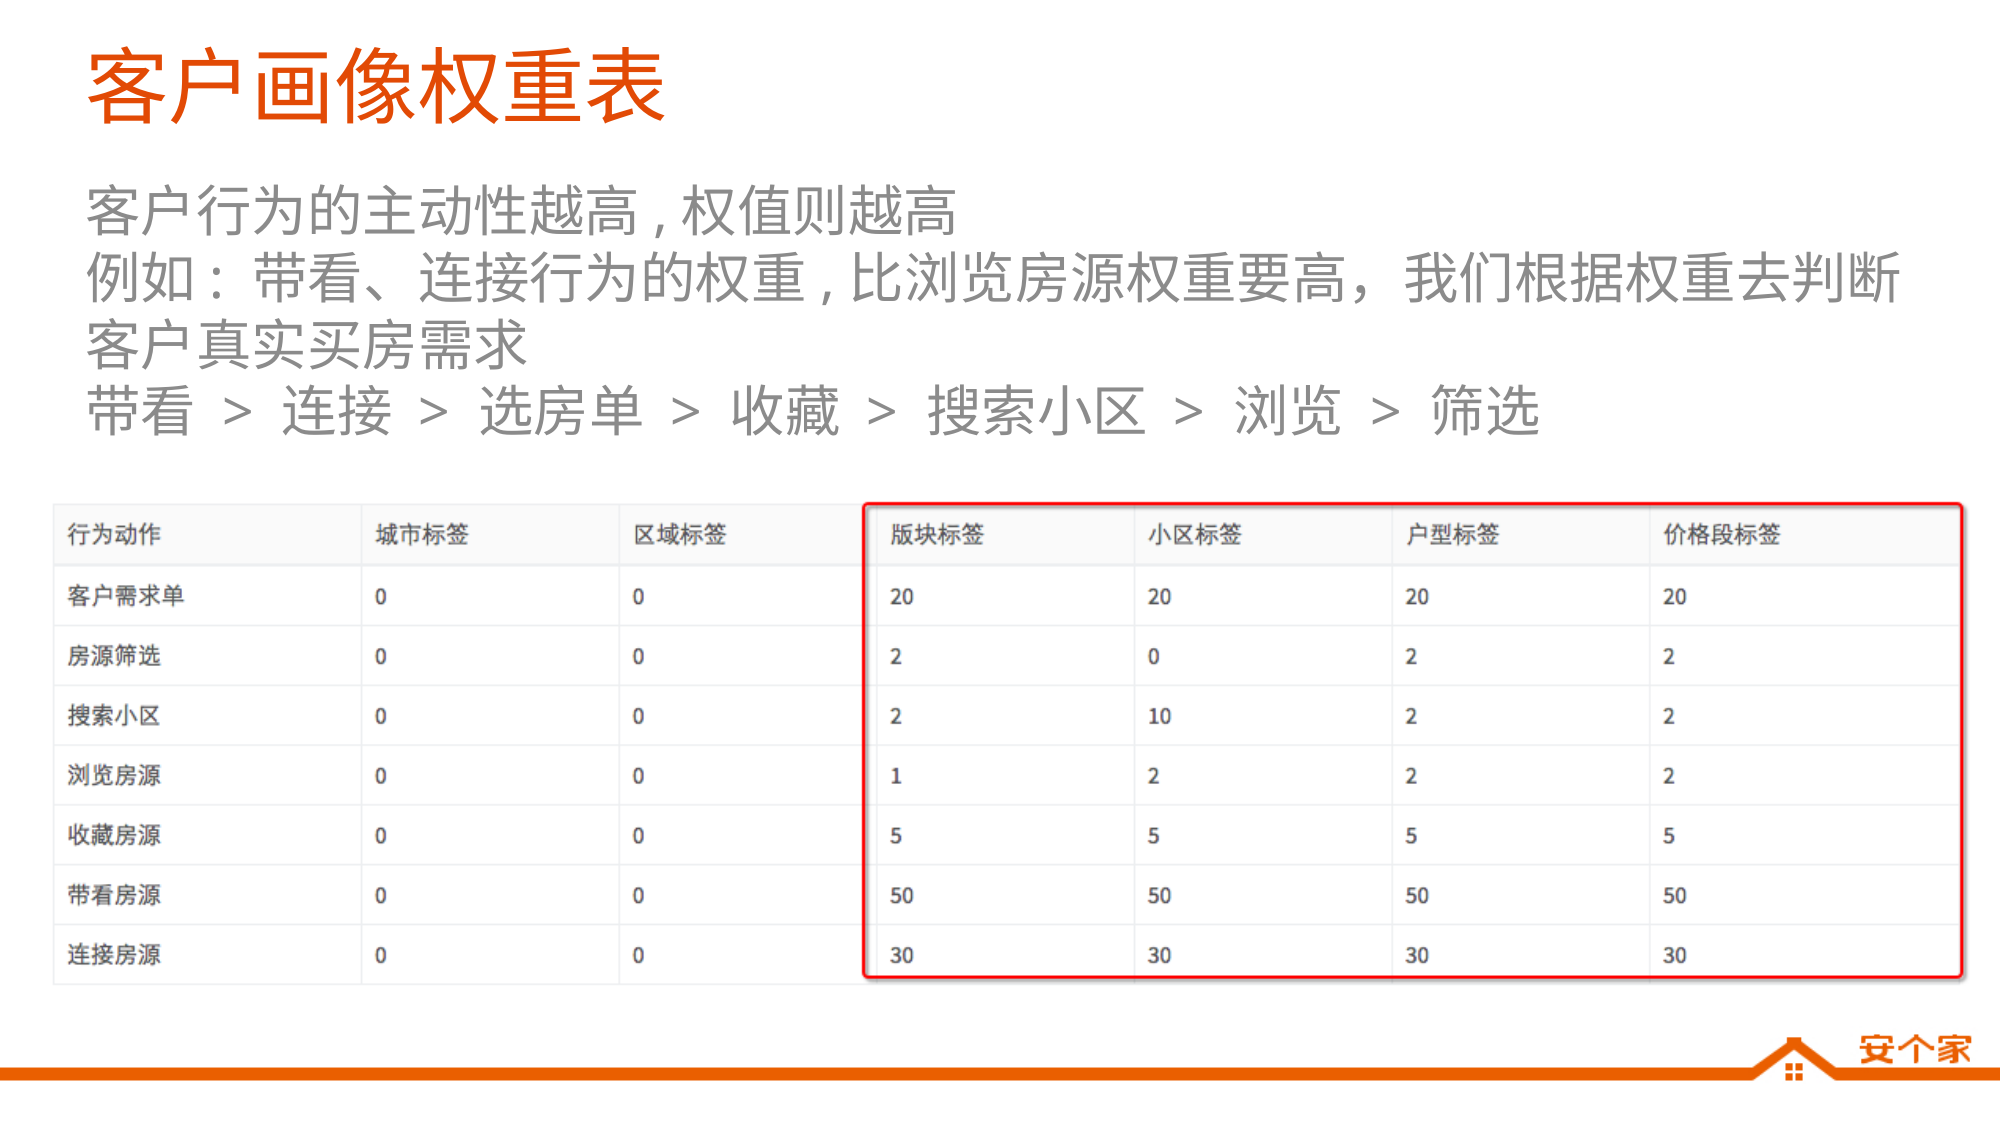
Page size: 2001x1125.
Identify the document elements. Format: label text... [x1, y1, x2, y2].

picture [50, 485, 1973, 990]
picture [0, 1026, 2000, 1098]
title 客户画像权重表 [70, 26, 1771, 168]
subtitle 客户行为的主动性越高,权值则越高 例如: 带看、连接行为的权重,比浏览房源权重要高，我们根据权重去判断客户真实买房需求 带看 > 连接 > 选房单 > 收藏 > 搜索小区 > 浏览 > 筛选 [70, 168, 1948, 485]
